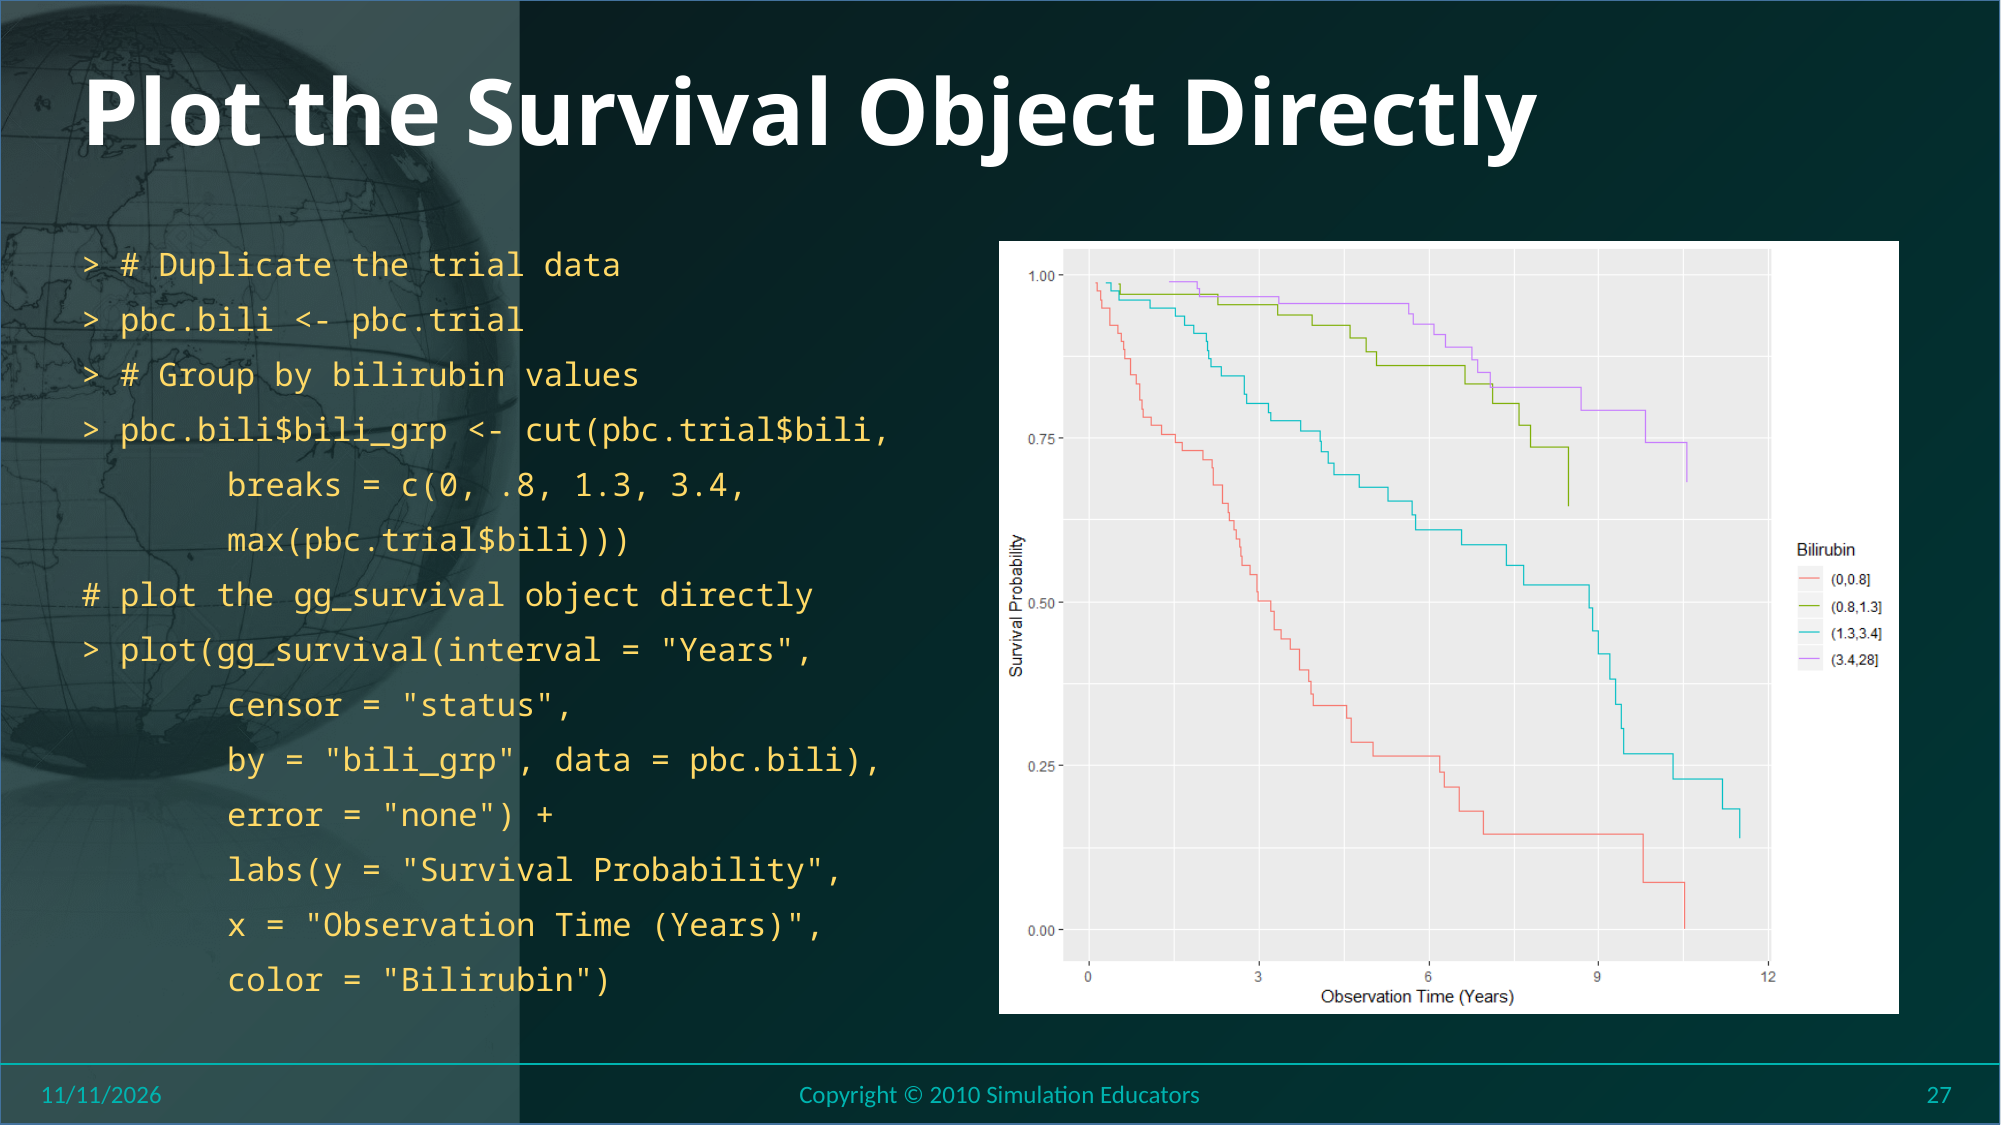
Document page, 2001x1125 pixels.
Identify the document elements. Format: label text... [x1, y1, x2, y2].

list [999, 241, 1899, 1014]
slide_number 27 [1517, 1064, 1968, 1124]
footer Copyright © 2010 Simulation Educators [662, 1064, 1338, 1124]
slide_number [25, 1064, 476, 1124]
list > # Duplicate the trial data > pbc.bili <- pbc.trial > # Group by bilirubin values > pbc.bili$bili_grp <- cut(pbc.trial$bili, breaks = c(0, .8, 1.3, 3.4, max(pbc.trial$bili))) # plot the gg_survival object directly > plot(gg_survival(interval = "Years", censor = "status", by = "bili_grp", data = pbc.bili), error = "none") + labs(y = "Survival Probability", x = "Observation Time (Years)", color = "Bilirubin") [66, 241, 988, 1014]
title Plot the Survival Object Directly [66, 15, 1936, 218]
